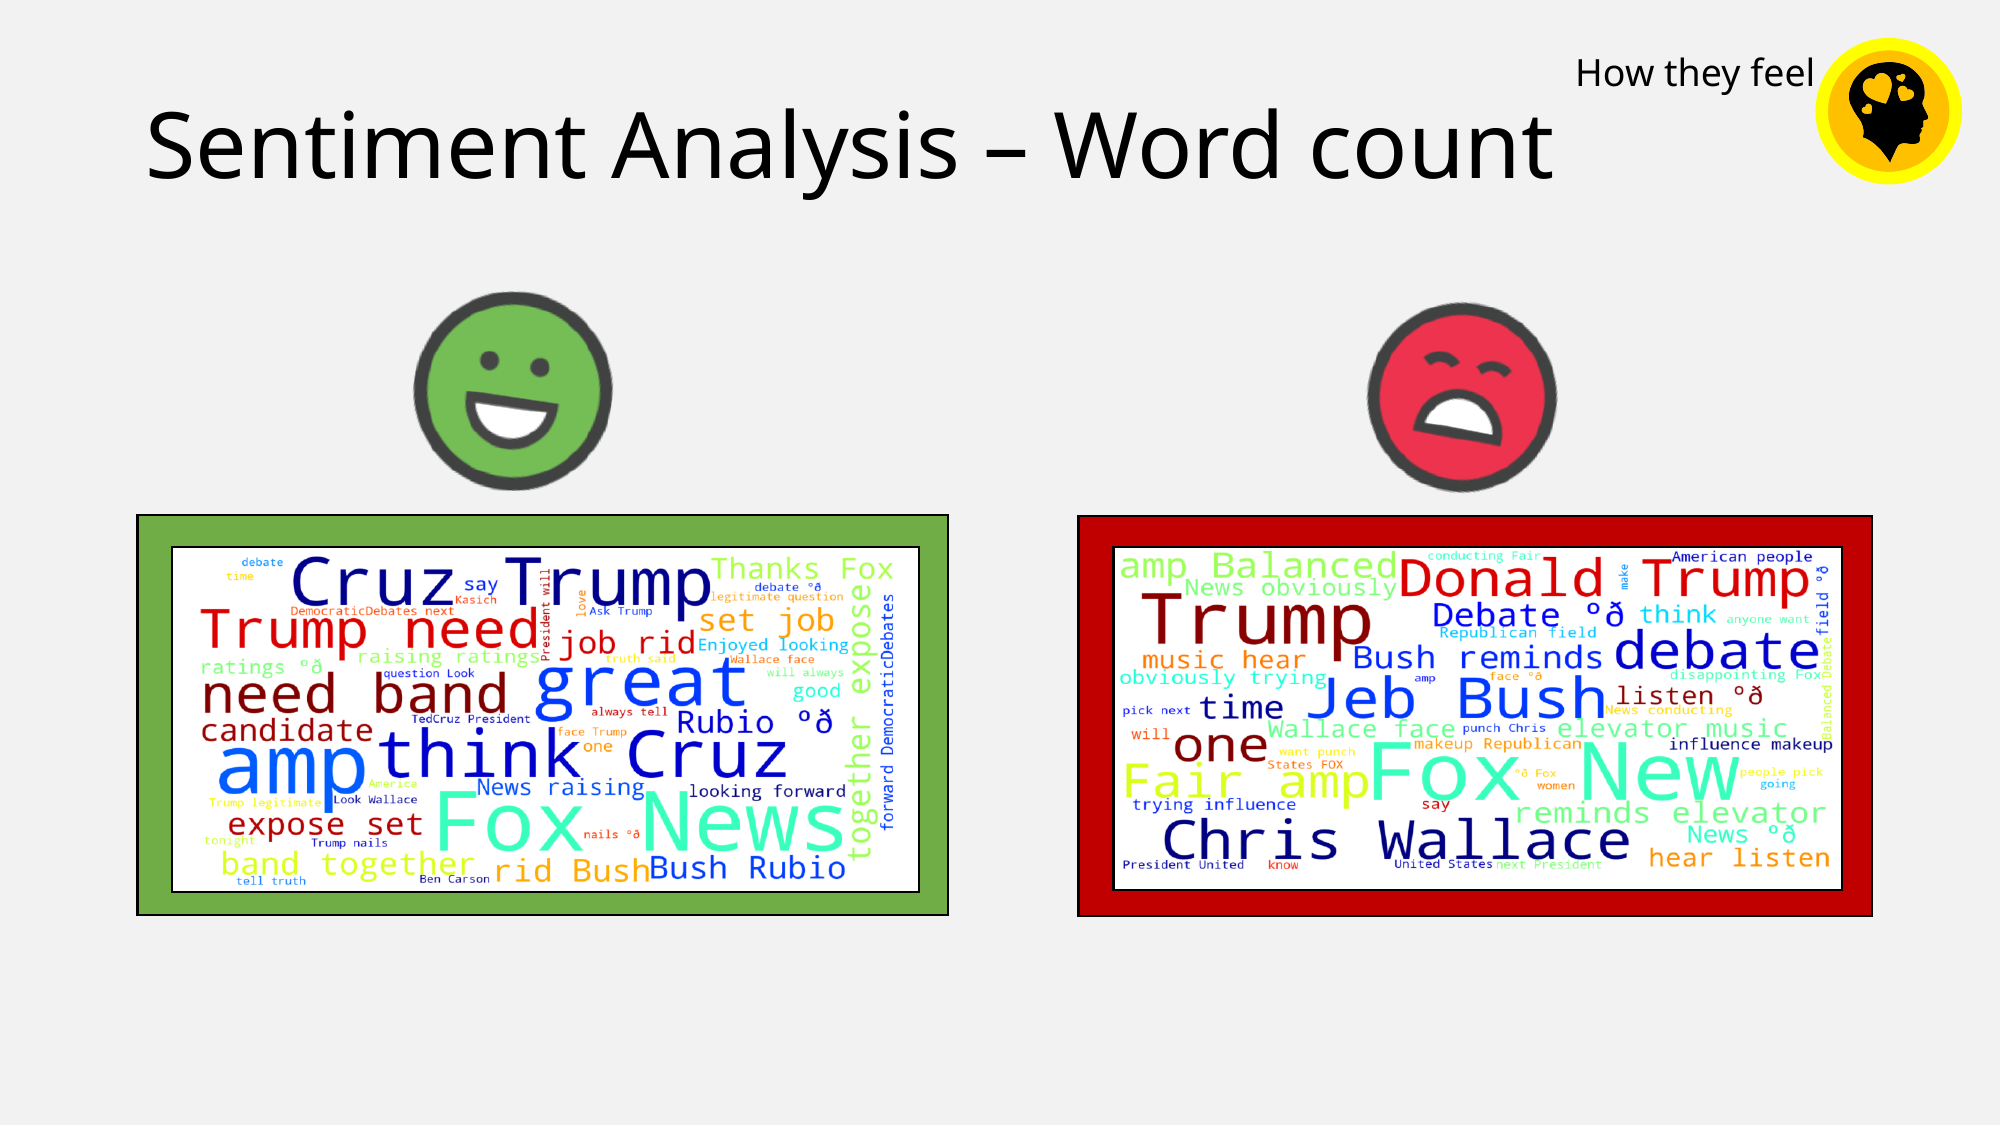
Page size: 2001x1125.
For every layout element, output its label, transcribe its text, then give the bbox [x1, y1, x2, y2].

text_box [1078, 515, 1872, 916]
picture [1241, 232, 1655, 515]
picture [356, 235, 668, 521]
title Sentiment Analysis – Word count [130, 39, 1856, 258]
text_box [137, 514, 948, 915]
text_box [1821, 44, 1956, 179]
text_box How they feel [1532, 41, 1859, 102]
